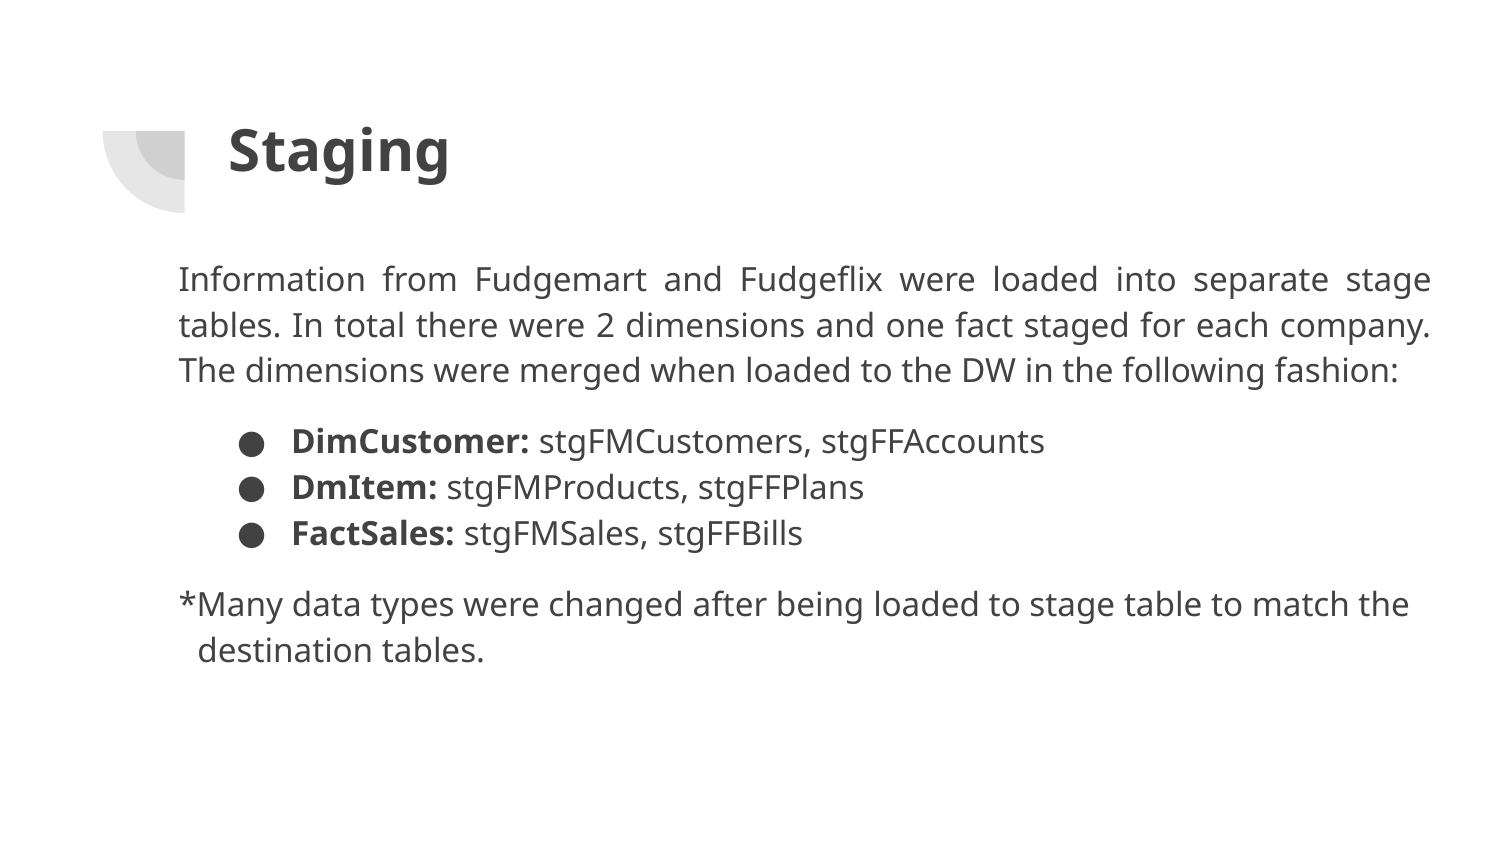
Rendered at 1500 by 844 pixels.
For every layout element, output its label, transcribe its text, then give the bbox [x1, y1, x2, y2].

list Information from Fudgemart and Fudgeflix were loaded into separate stage tables. In total there were 2 dimensions and one fact staged for each company. The dimensions were merged when loaded to the DW in the following fashion: DimCustomer: stgFMCustomers, stgFFAccounts DmItem: stgFMProducts, stgFFPlans FactSales: stgFMSales, stgFFBills *Many data types were changed after being loaded to stage table to match the destination tables. [51, 237, 1449, 809]
title Staging [213, 98, 1368, 237]
